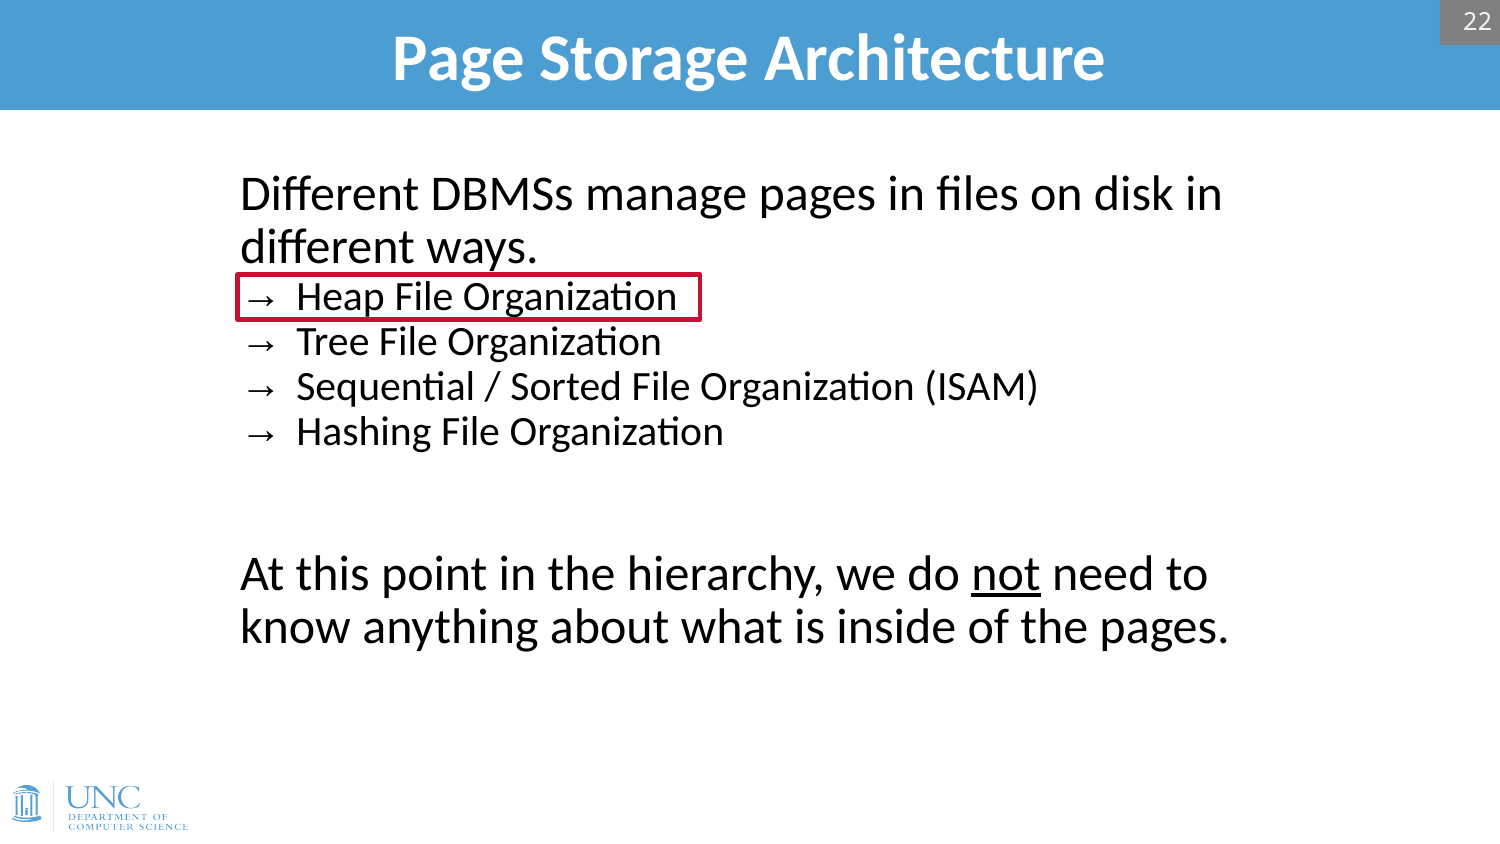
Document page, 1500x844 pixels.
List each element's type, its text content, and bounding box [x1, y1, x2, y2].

picture [12, 782, 188, 833]
text_box [237, 274, 700, 320]
list Different DBMSs manage pages in files on disk in different ways. Heap File Organization Tree File Organization Sequential / Sorted File Organization (ISAM) Hashing File Organization At this point in the hierarchy, we do not need to know anything about what is inside of the pages. [225, 159, 1275, 760]
text_box 22 [1439, 0, 1500, 45]
title Page Storage Architecture [0, 0, 1500, 110]
